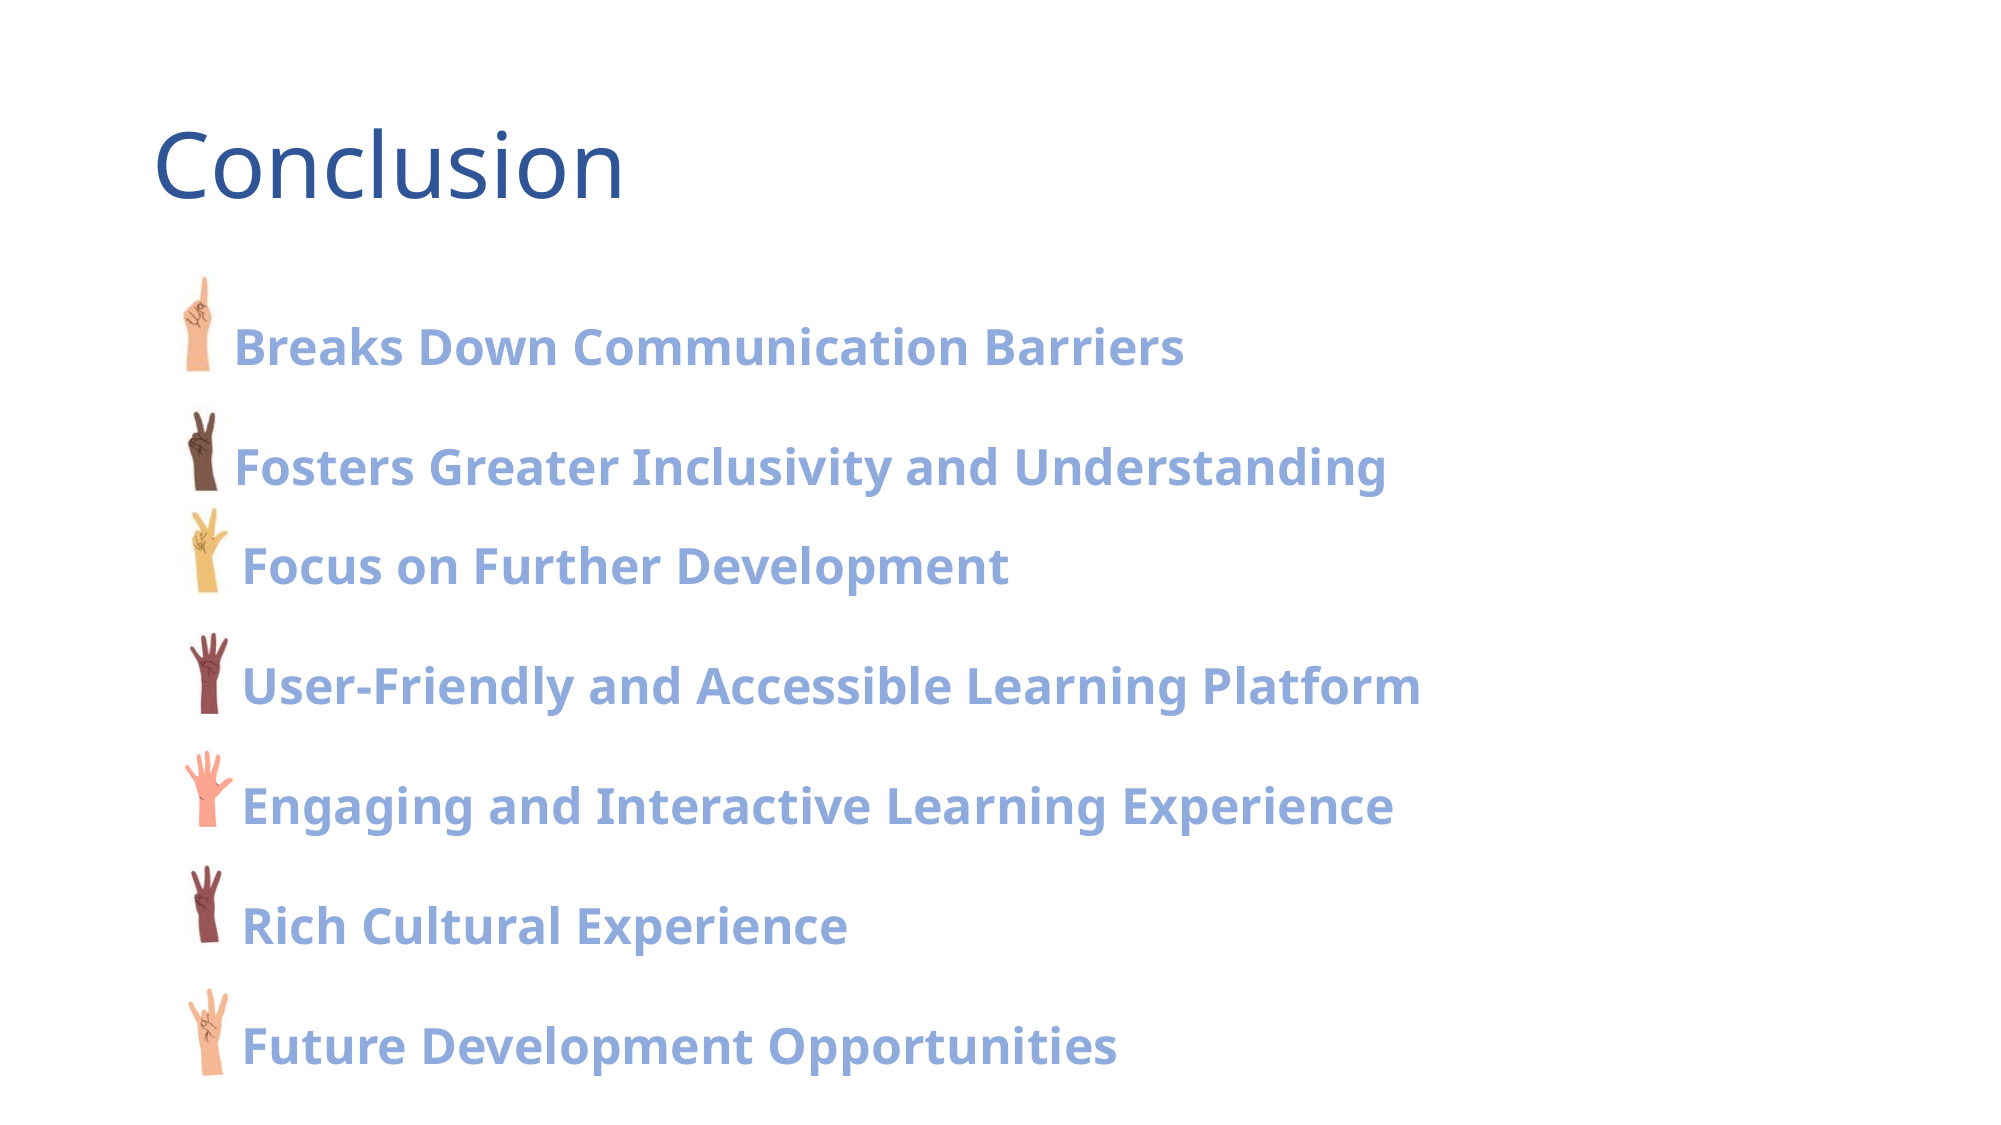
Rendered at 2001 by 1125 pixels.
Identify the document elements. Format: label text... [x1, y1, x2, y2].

list Breaks Down Communication Barriers Fosters Greater Inclusivity and Understanding [180, 71, 1983, 725]
picture [172, 404, 238, 492]
title Conclusion [137, 59, 1863, 278]
picture [174, 972, 238, 1077]
picture [186, 864, 224, 946]
picture [176, 271, 218, 374]
picture [188, 631, 229, 714]
text_box Focus on Further Development User-Friendly and Accessible Learning Platform Engaging and Interactive Learning Experience Rich Cultural Experience Future Development Opportunities [188, 467, 1555, 1125]
picture [175, 740, 237, 827]
picture [181, 504, 232, 595]
